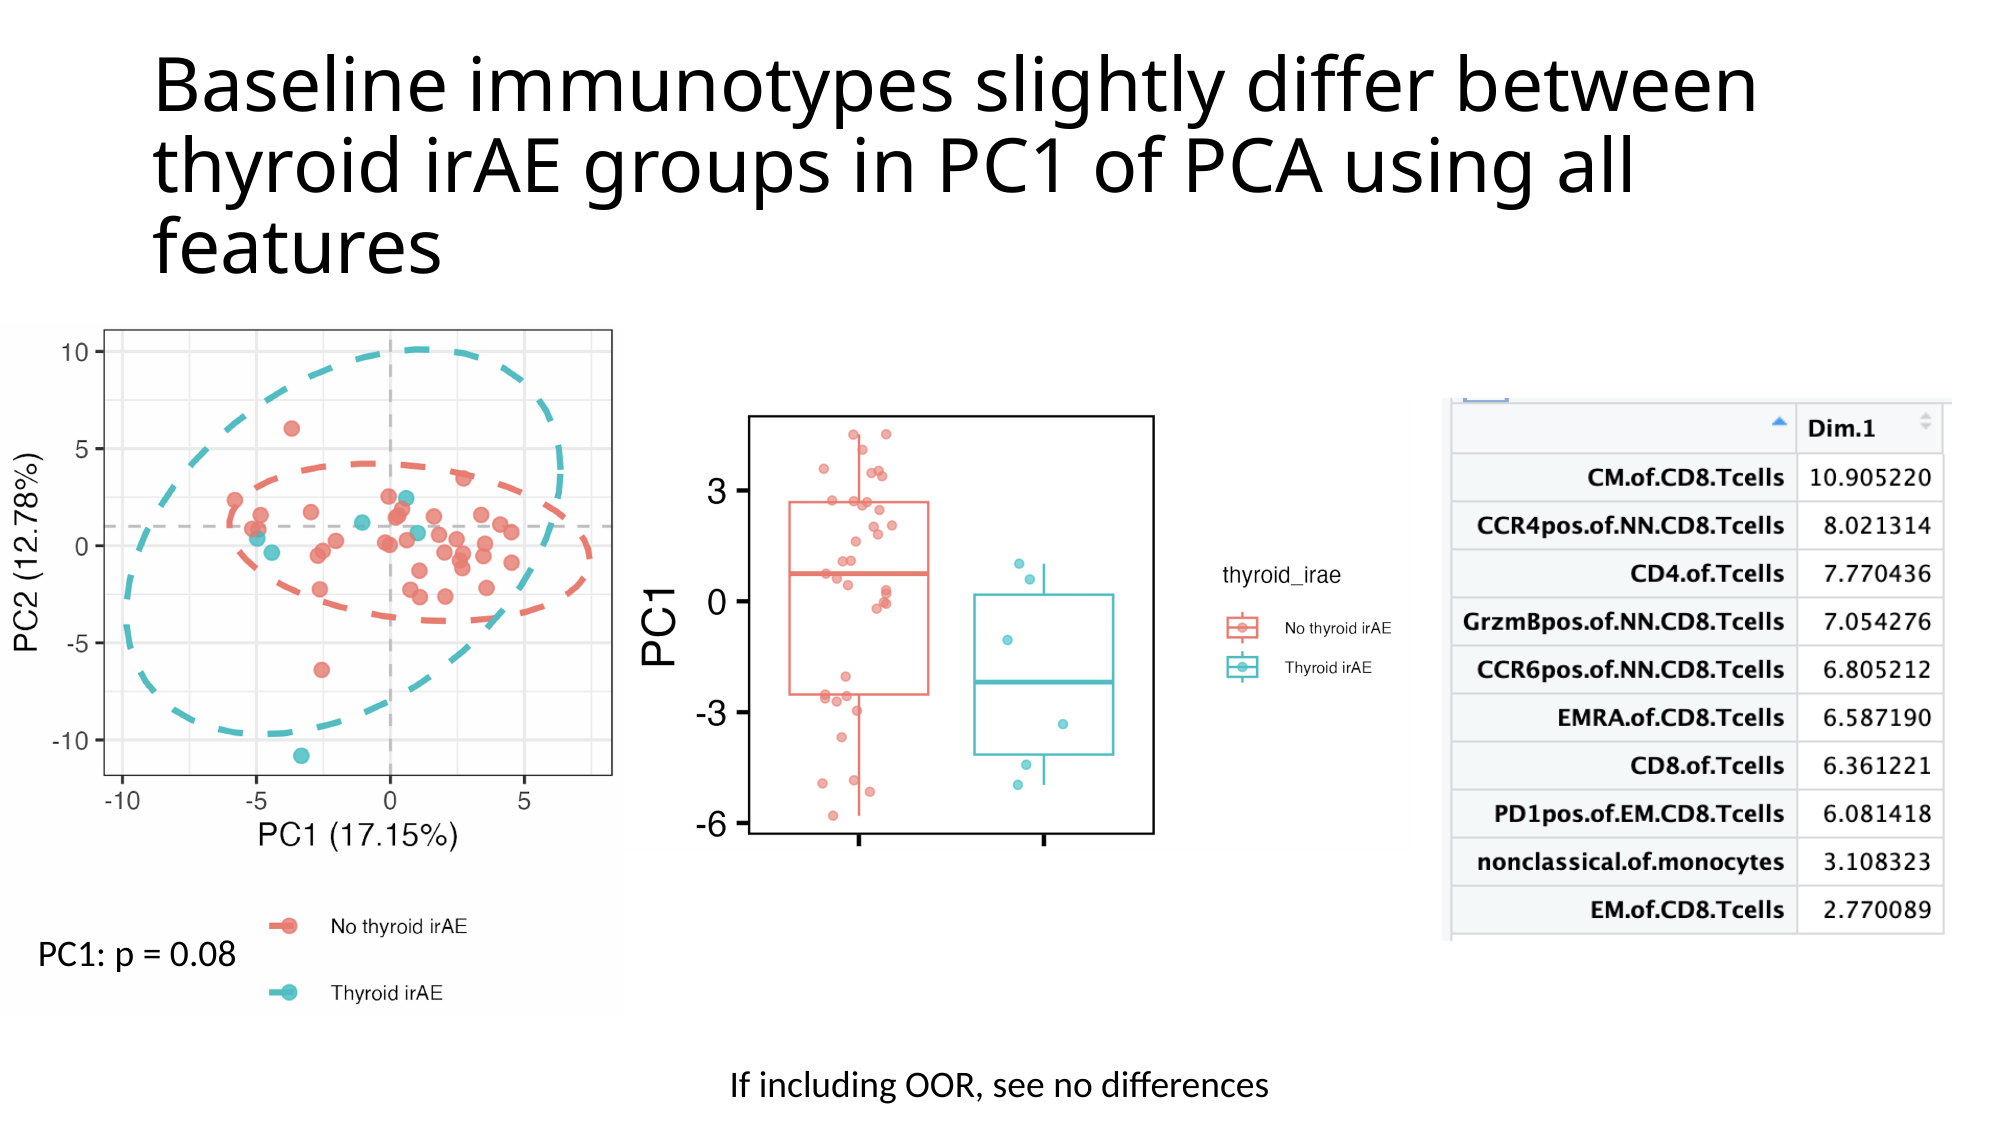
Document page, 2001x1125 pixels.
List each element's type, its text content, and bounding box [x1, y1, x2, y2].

text_box If including OOR, see no differences [714, 1052, 1285, 1112]
title Baseline immunotypes slightly differ between thyroid irAE groups in PC1 of PCA using all features [137, 59, 1863, 278]
picture [0, 321, 1412, 1018]
picture [1442, 398, 1952, 941]
